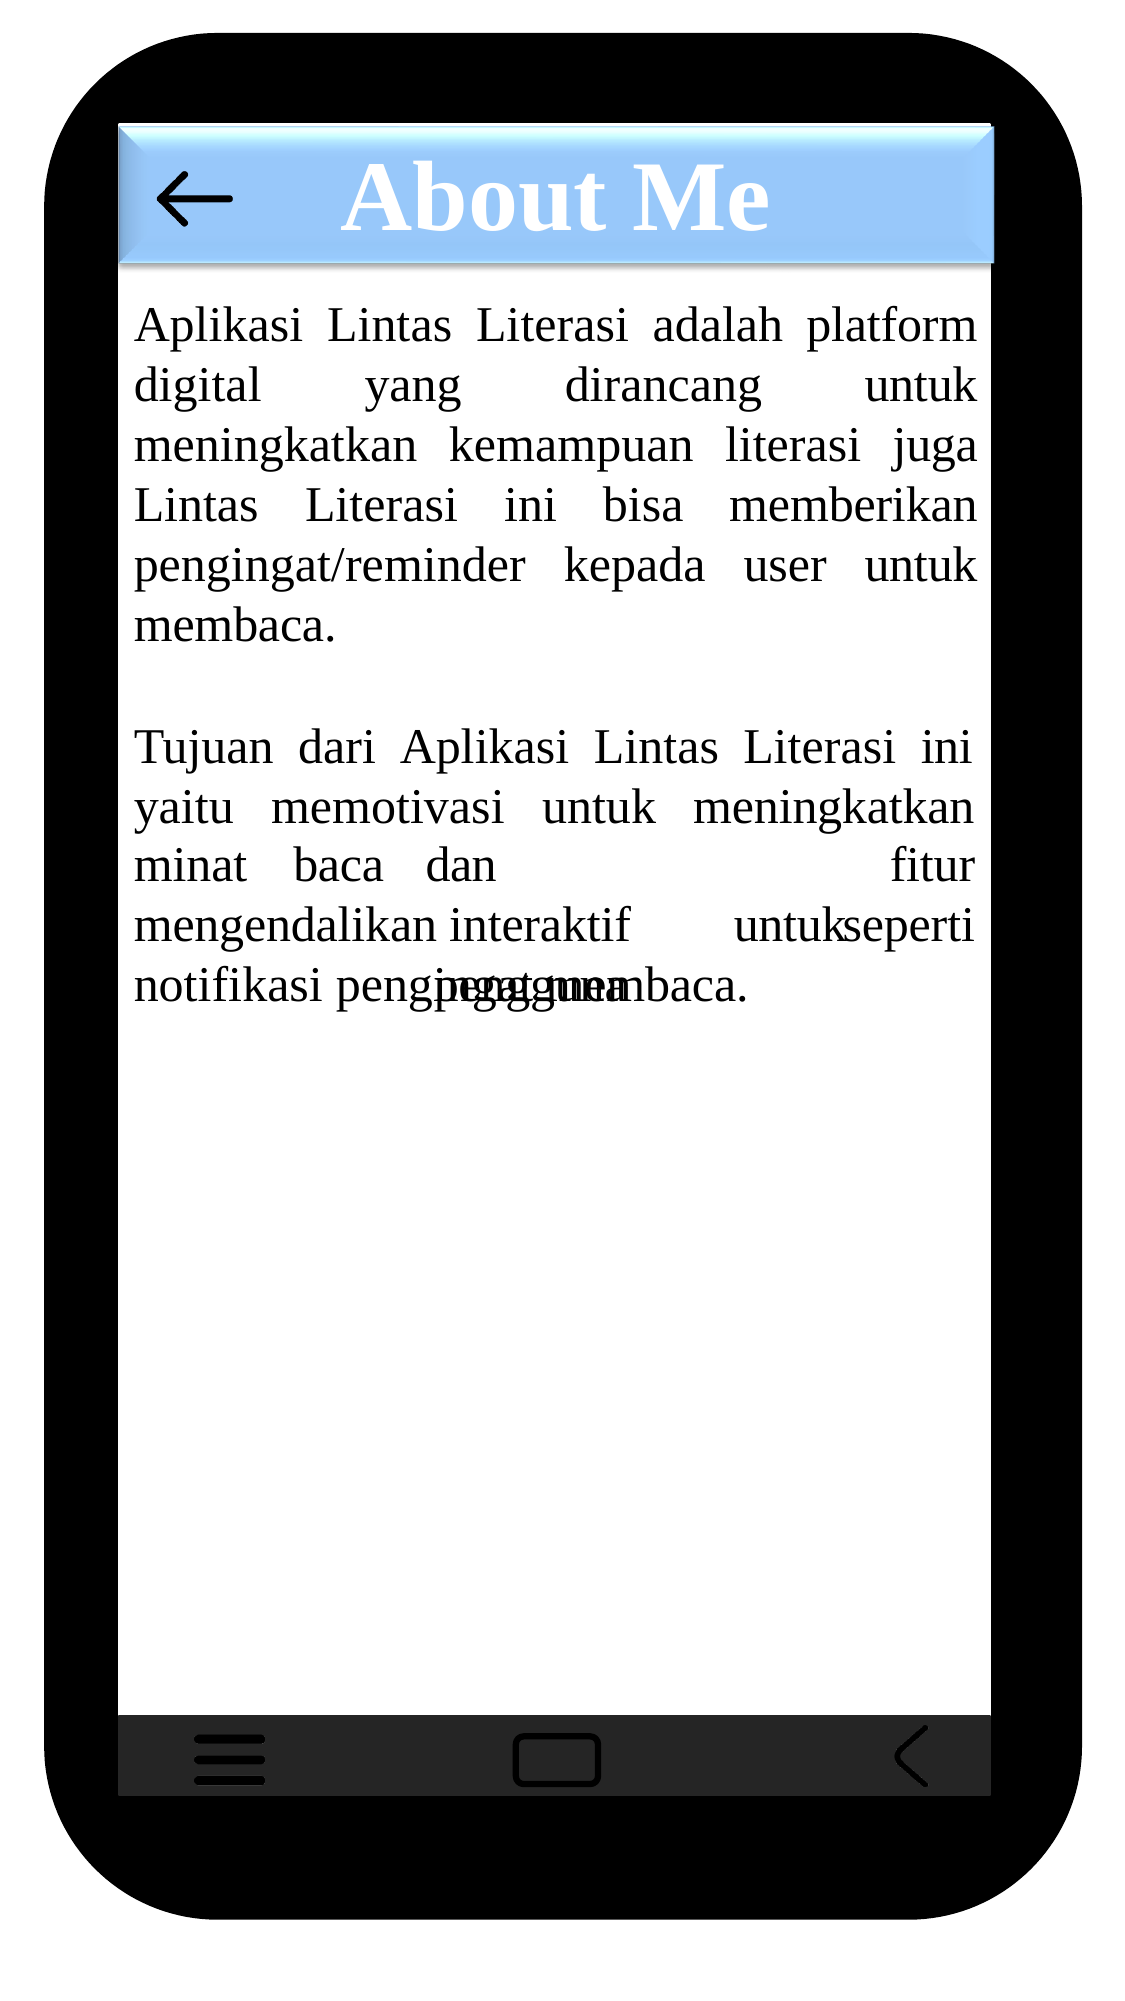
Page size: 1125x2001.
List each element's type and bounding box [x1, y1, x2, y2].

text_box [43, 32, 1083, 1921]
text_box [117, 157, 992, 1797]
